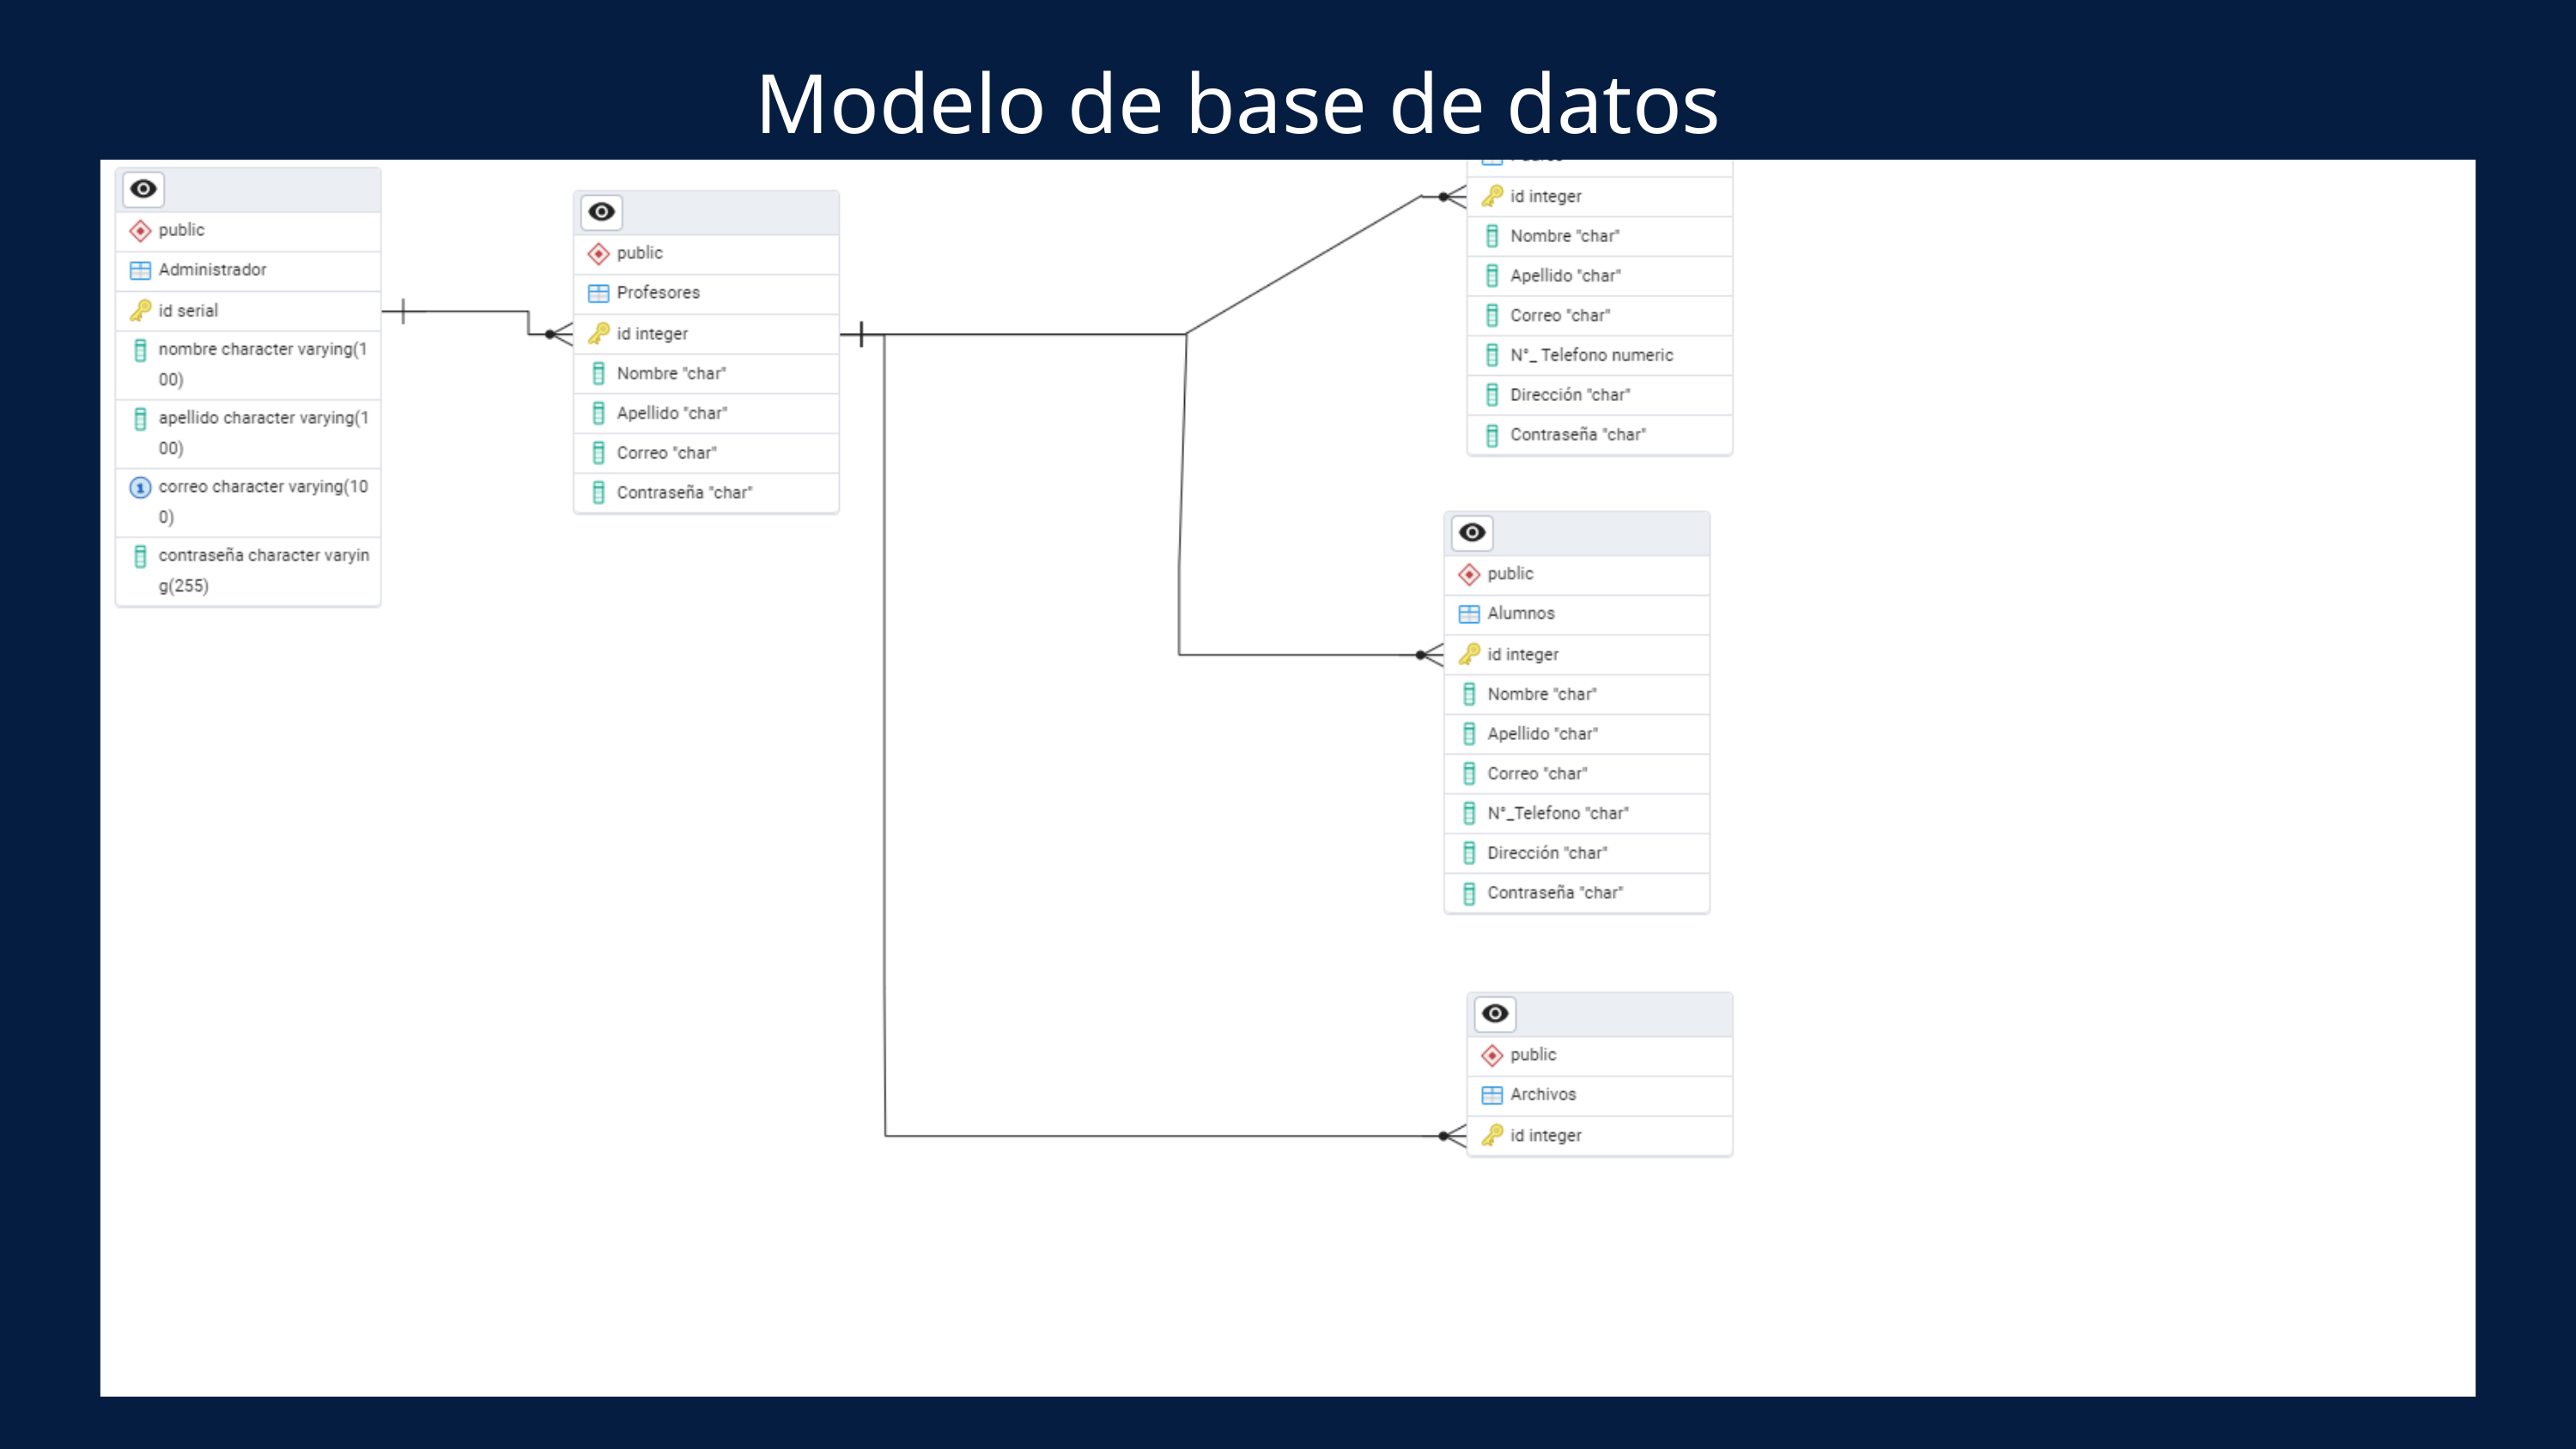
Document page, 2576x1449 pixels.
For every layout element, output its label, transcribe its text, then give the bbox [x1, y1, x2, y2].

text_box [100, 160, 2476, 1397]
text_box Modelo de base de datos [754, 36, 1744, 150]
